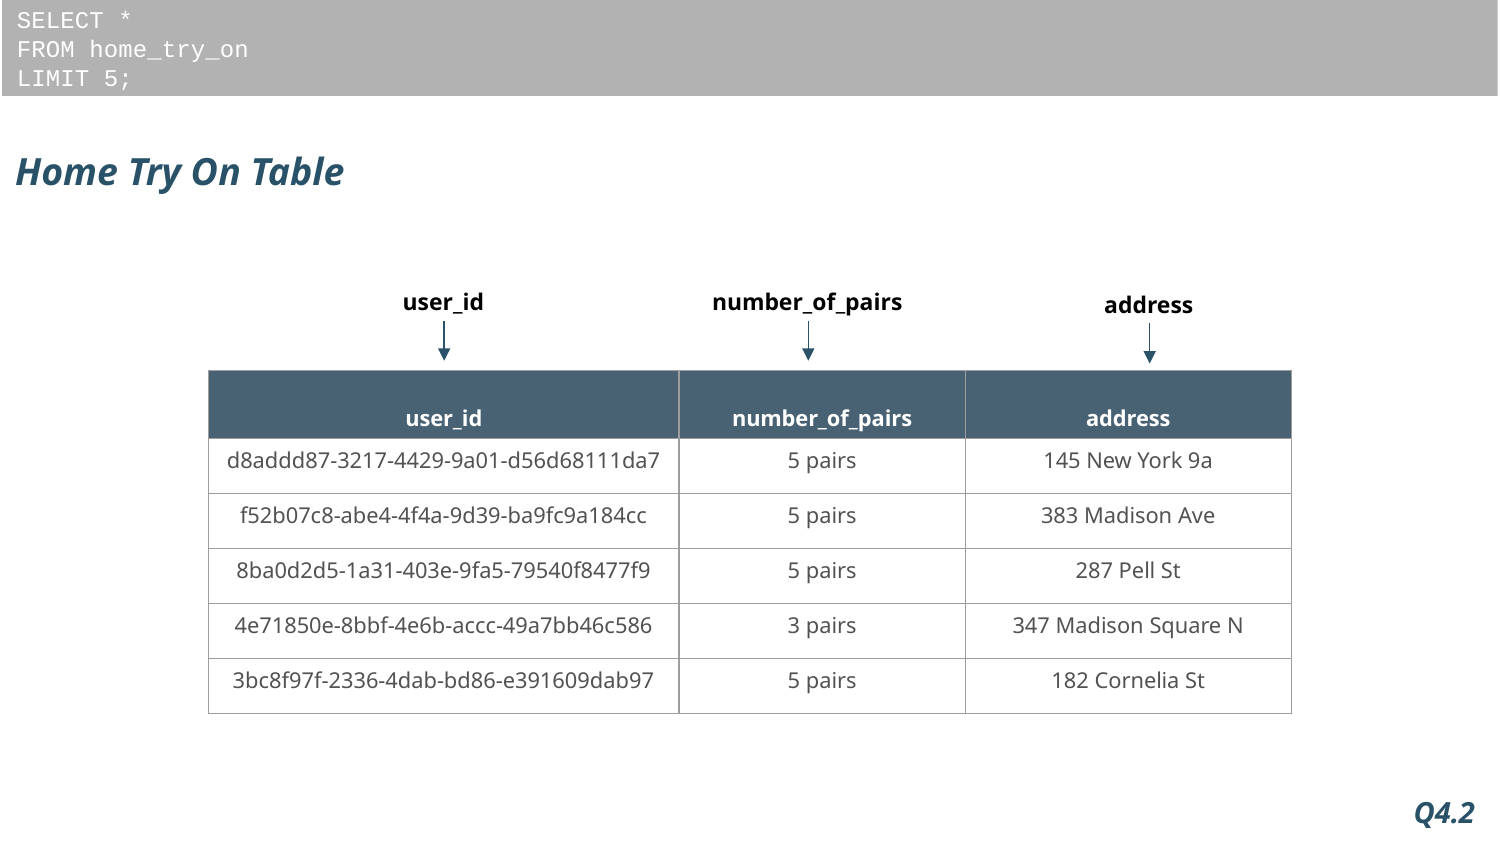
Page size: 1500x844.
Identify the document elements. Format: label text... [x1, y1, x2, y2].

table_cell 145 New York 9a [966, 439, 1291, 493]
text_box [329, 280, 558, 361]
table_cell 287 Pell St [966, 549, 1291, 603]
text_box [693, 280, 922, 361]
table_cell 383 Madison Ave [966, 494, 1291, 548]
table_header address [966, 371, 1291, 438]
table_cell 5 pairs [680, 659, 965, 713]
table_cell 5 pairs [680, 549, 965, 603]
table_header user_id [209, 371, 678, 438]
table_cell 4e71850e-8bbf-4e6b-accc-49a7bb46c586 [209, 604, 678, 658]
table_cell 5 pairs [680, 439, 965, 493]
table_cell f52b07c8-abe4-4f4a-9d39-ba9fc9a184cc [209, 494, 678, 548]
table_cell 182 Cornelia St [966, 659, 1291, 713]
text_box SELECT * FROM home_try_on LIMIT 5; [0, 0, 1500, 98]
table_cell 3bc8f97f-2336-4dab-bd86-e391609dab97 [209, 659, 678, 713]
table_cell 8ba0d2d5-1a31-403e-9fa5-79540f8477f9 [209, 549, 678, 603]
table_cell d8addd87-3217-4429-9a01-d56d68111da7 [209, 439, 678, 493]
text_box Q4.2 [1398, 786, 1498, 837]
table_cell 3 pairs [680, 604, 965, 658]
table_cell 347 Madison Square N [966, 604, 1291, 658]
table_header number_of_pairs [680, 371, 965, 438]
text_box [1035, 283, 1263, 364]
text_box Home Try On Table [0, 140, 450, 209]
table_cell 5 pairs [680, 494, 965, 548]
